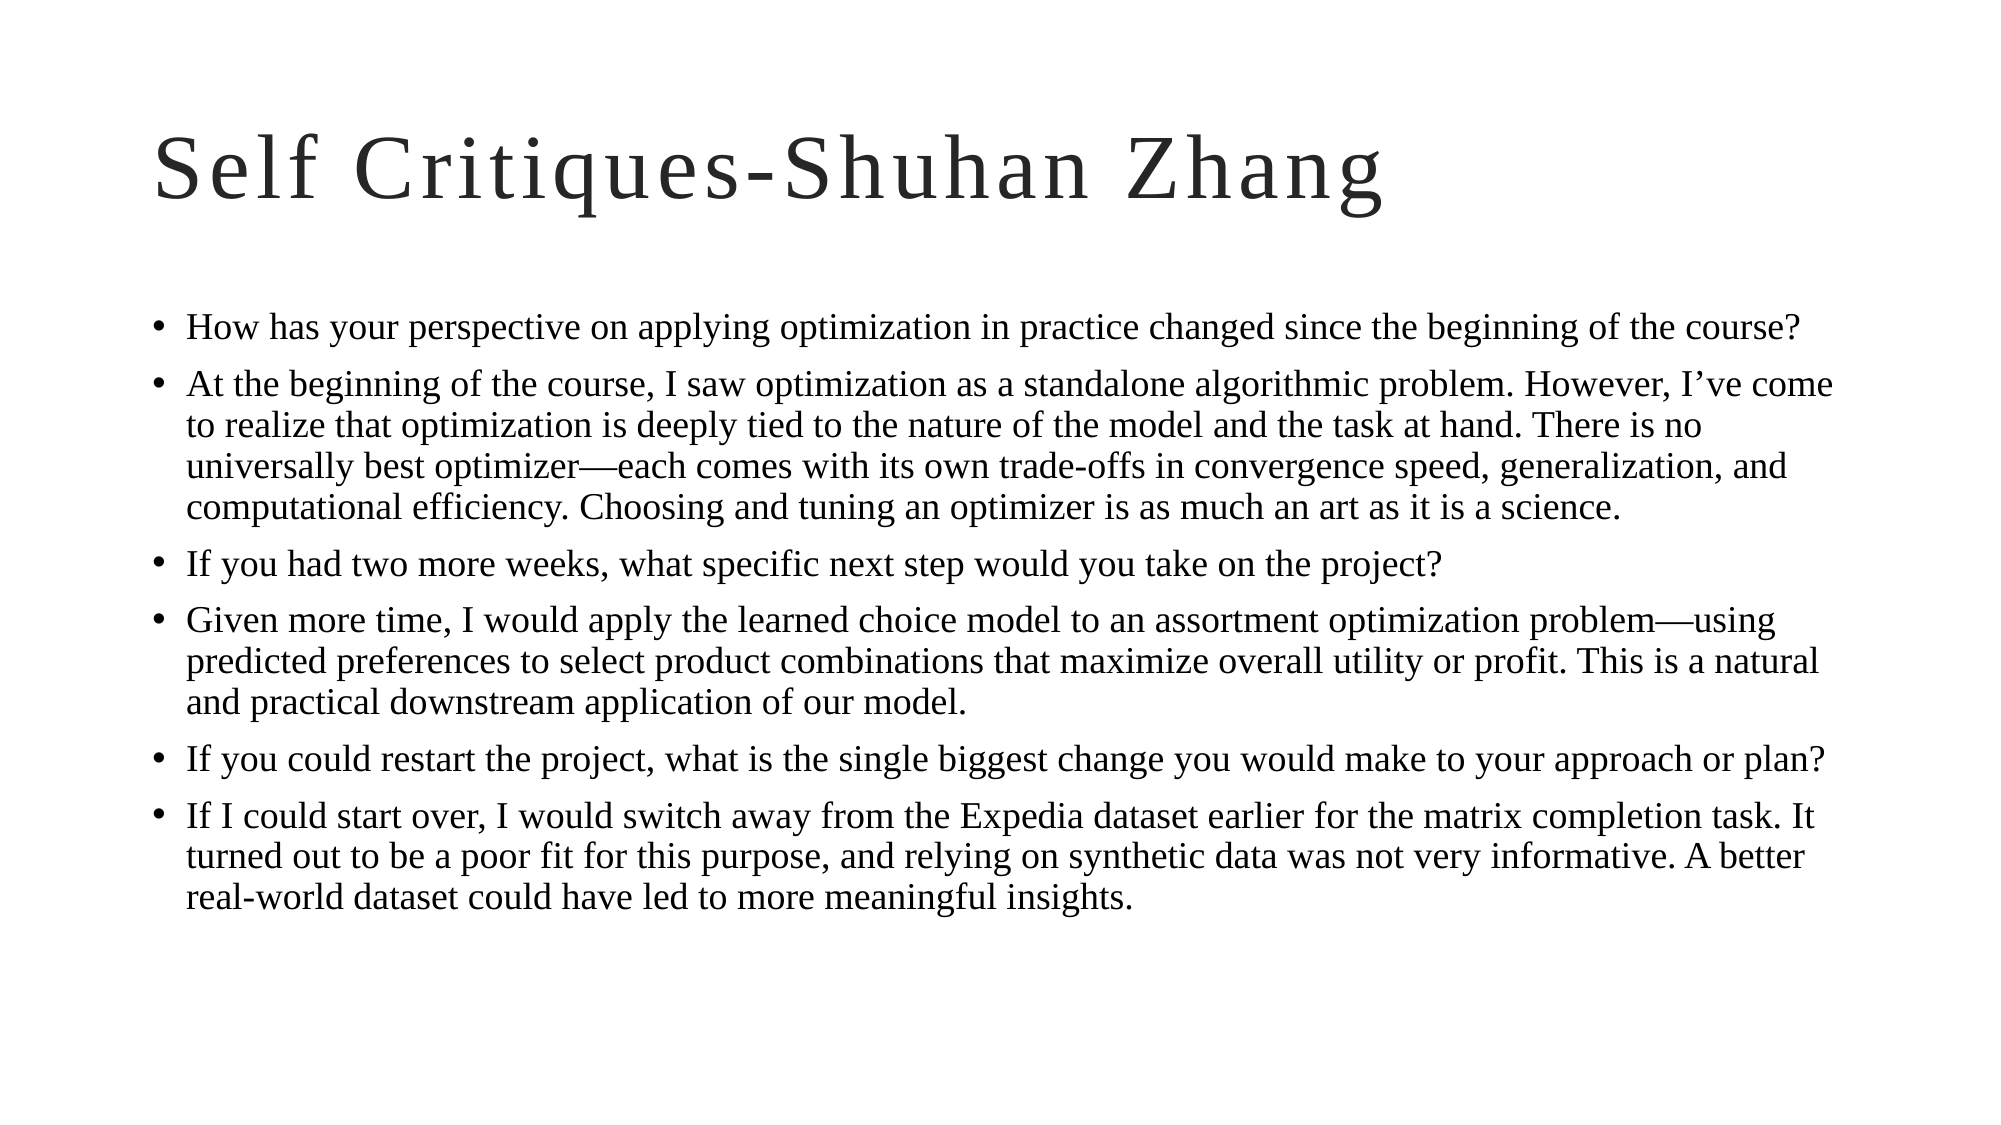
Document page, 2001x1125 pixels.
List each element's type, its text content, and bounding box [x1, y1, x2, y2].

title Self Critiques-Shuhan Zhang [137, 59, 1863, 278]
list How has your perspective on applying optimization in practice changed since the beginning of the course? At the beginning of the course, I saw optimization as a standalone algorithmic problem. However, I’ve come to realize that optimization is deeply tied to the nature of the model and the task at hand. There is no universally best optimizer—each comes with its own trade-offs in convergence speed, generalization, and computational efficiency. Choosing and tuning an optimizer is as much an art as it is a science. If you had two more weeks, what specific next step would you take on the project? Given more time, I would apply the learned choice model to an assortment optimization problem—using predicted preferences to select product combinations that maximize overall utility or profit. This is a natural and practical downstream application of our model. If you could restart the project, what is the single biggest change you would make to your approach or plan? If I could start over, I would switch away from the Expedia dataset earlier for the matrix completion task. It turned out to be a poor fit for this purpose, and relying on synthetic data was not very informative. A better real-world dataset could have led to more meaningful insights. [137, 299, 1863, 1014]
